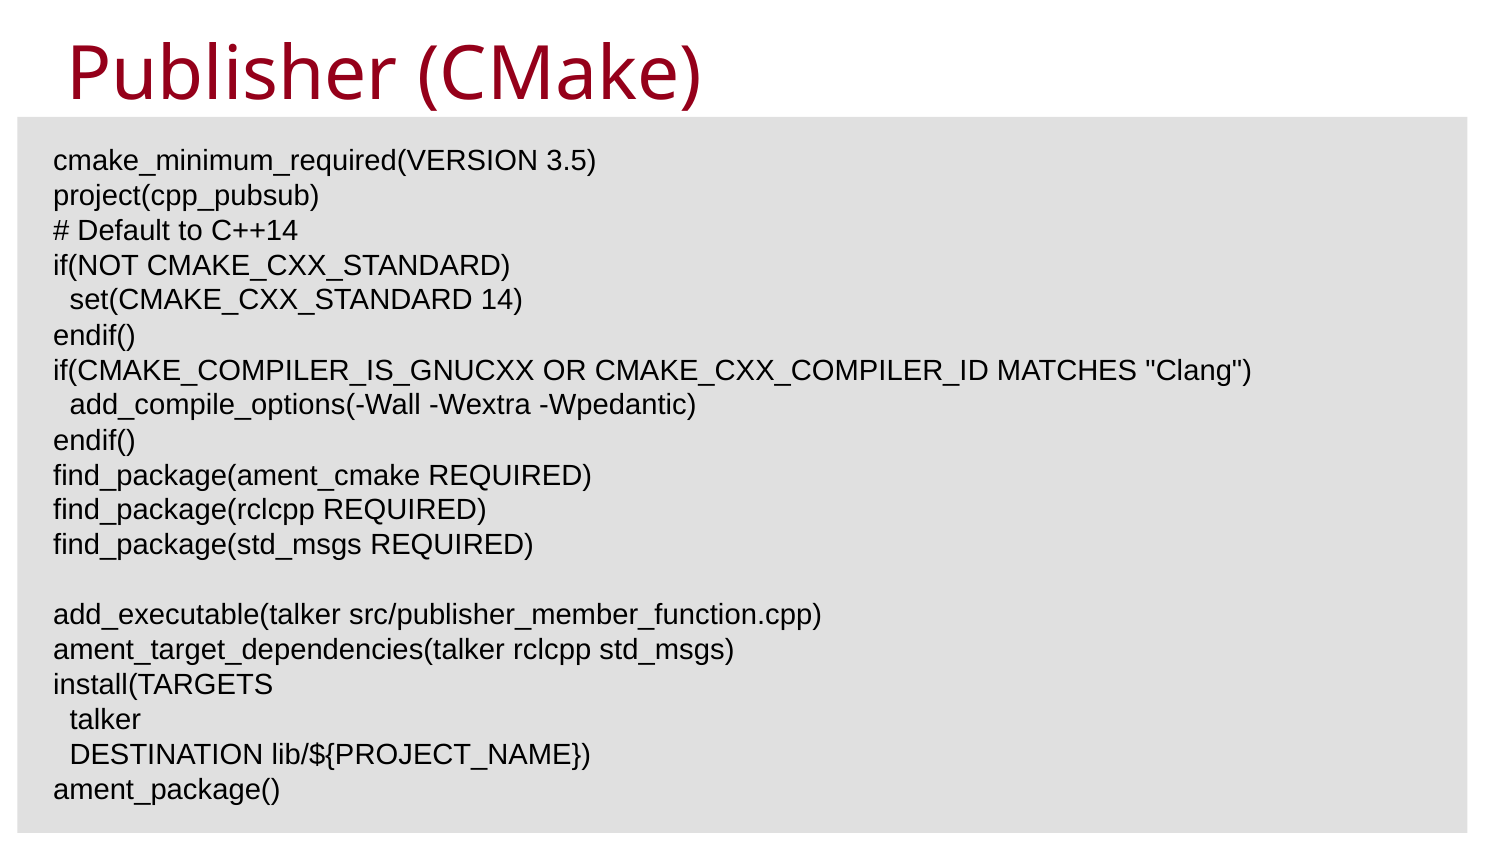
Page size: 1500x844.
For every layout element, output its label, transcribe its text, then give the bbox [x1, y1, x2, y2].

text_box Publisher (CMake) [51, 23, 1449, 116]
text_box cmake_minimum_required(VERSION 3.5) project(cpp_pubsub) # Default to C++14 if(NOT CMAKE_CXX_STANDARD) set(CMAKE_CXX_STANDARD 14) endif() if(CMAKE_COMPILER_IS_GNUCXX OR CMAKE_CXX_COMPILER_ID MATCHES "Clang") add_compile_options(-Wall -Wextra -Wpedantic) endif() find_package(ament_cmake REQUIRED) find_package(rclcpp REQUIRED) find_package(std_msgs REQUIRED) add_executable(talker src/publisher_member_function.cpp) ament_target_dependencies(talker rclcpp std_msgs) install(TARGETS talker DESTINATION lib/${PROJECT_NAME}) ament_package() [38, 126, 1468, 844]
text_box [17, 116, 1468, 833]
